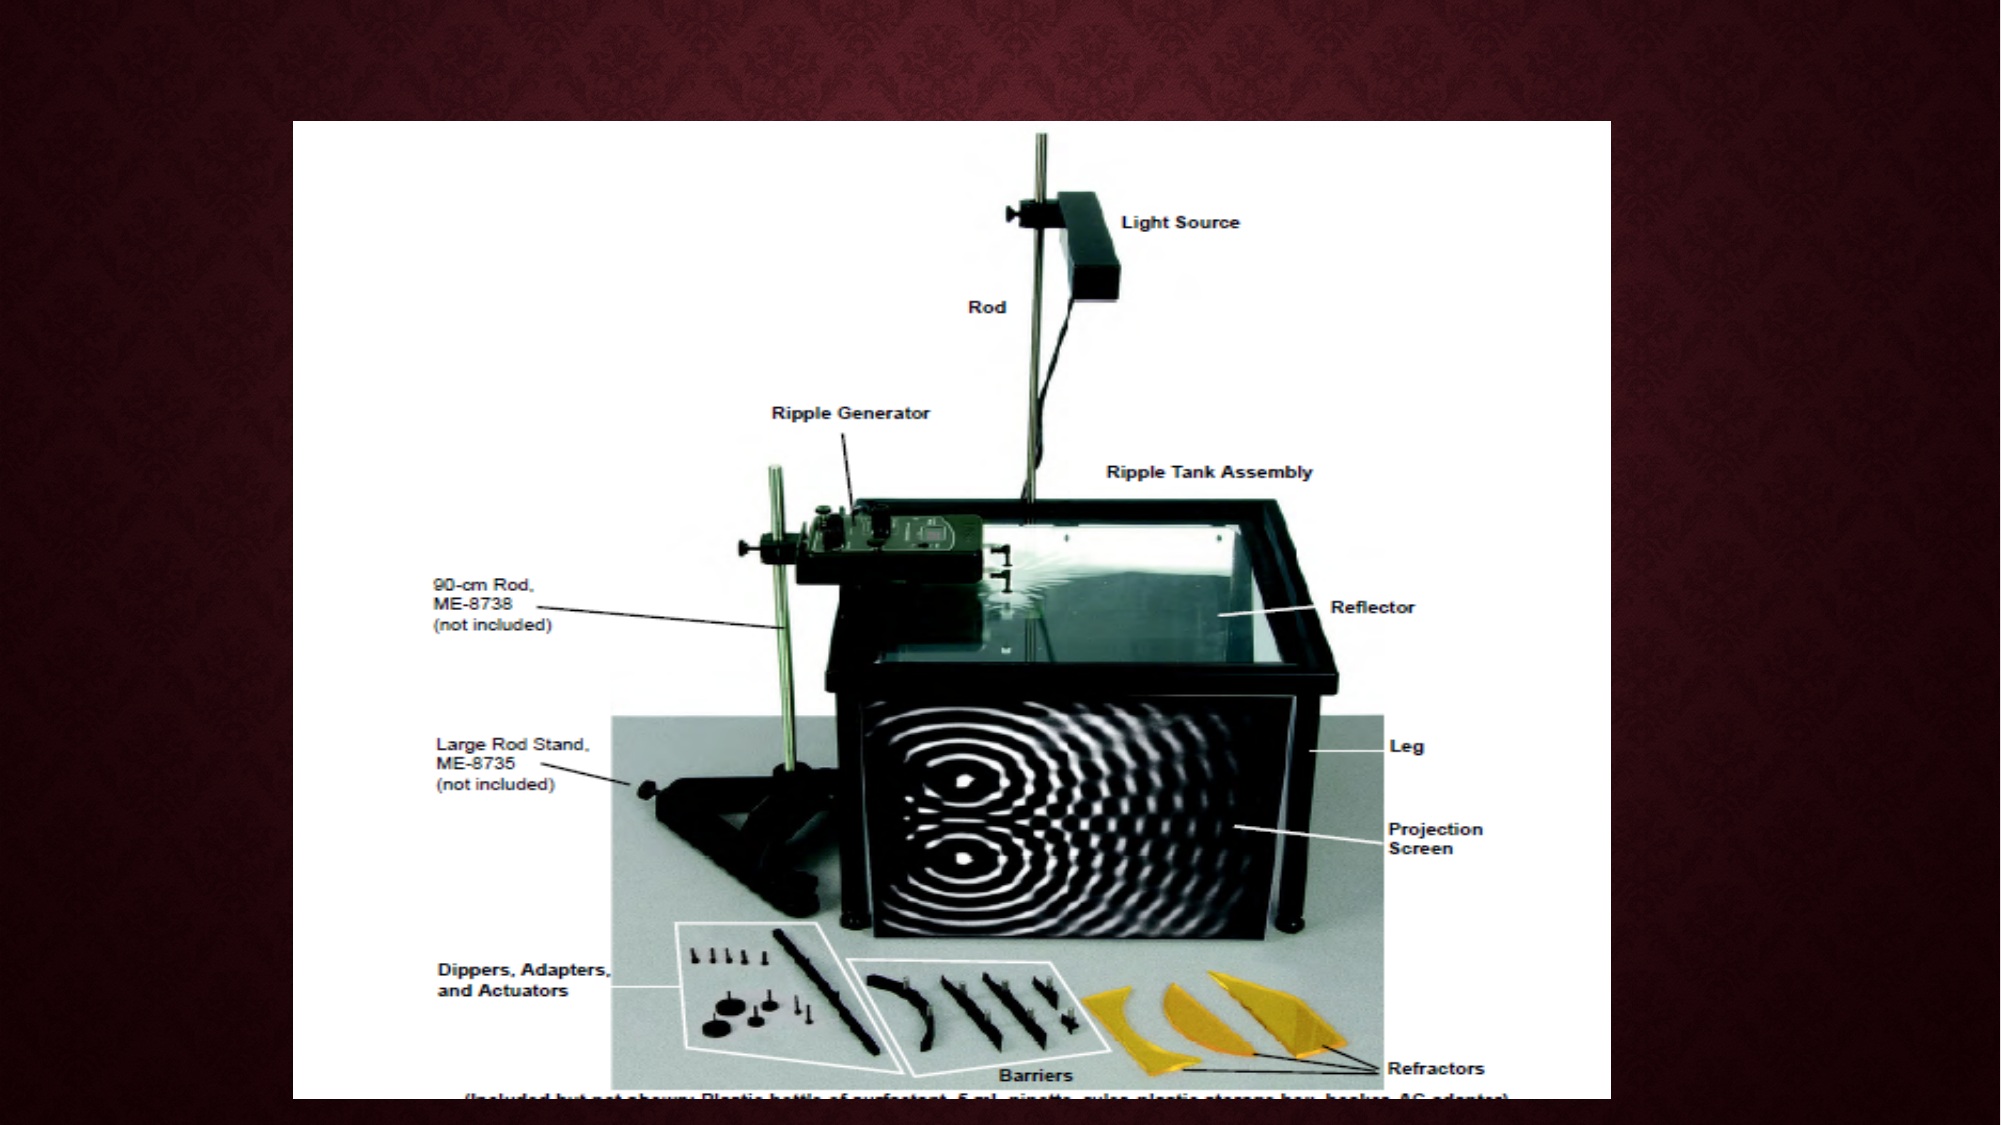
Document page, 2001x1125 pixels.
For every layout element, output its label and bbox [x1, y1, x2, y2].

picture [292, 121, 1612, 1099]
